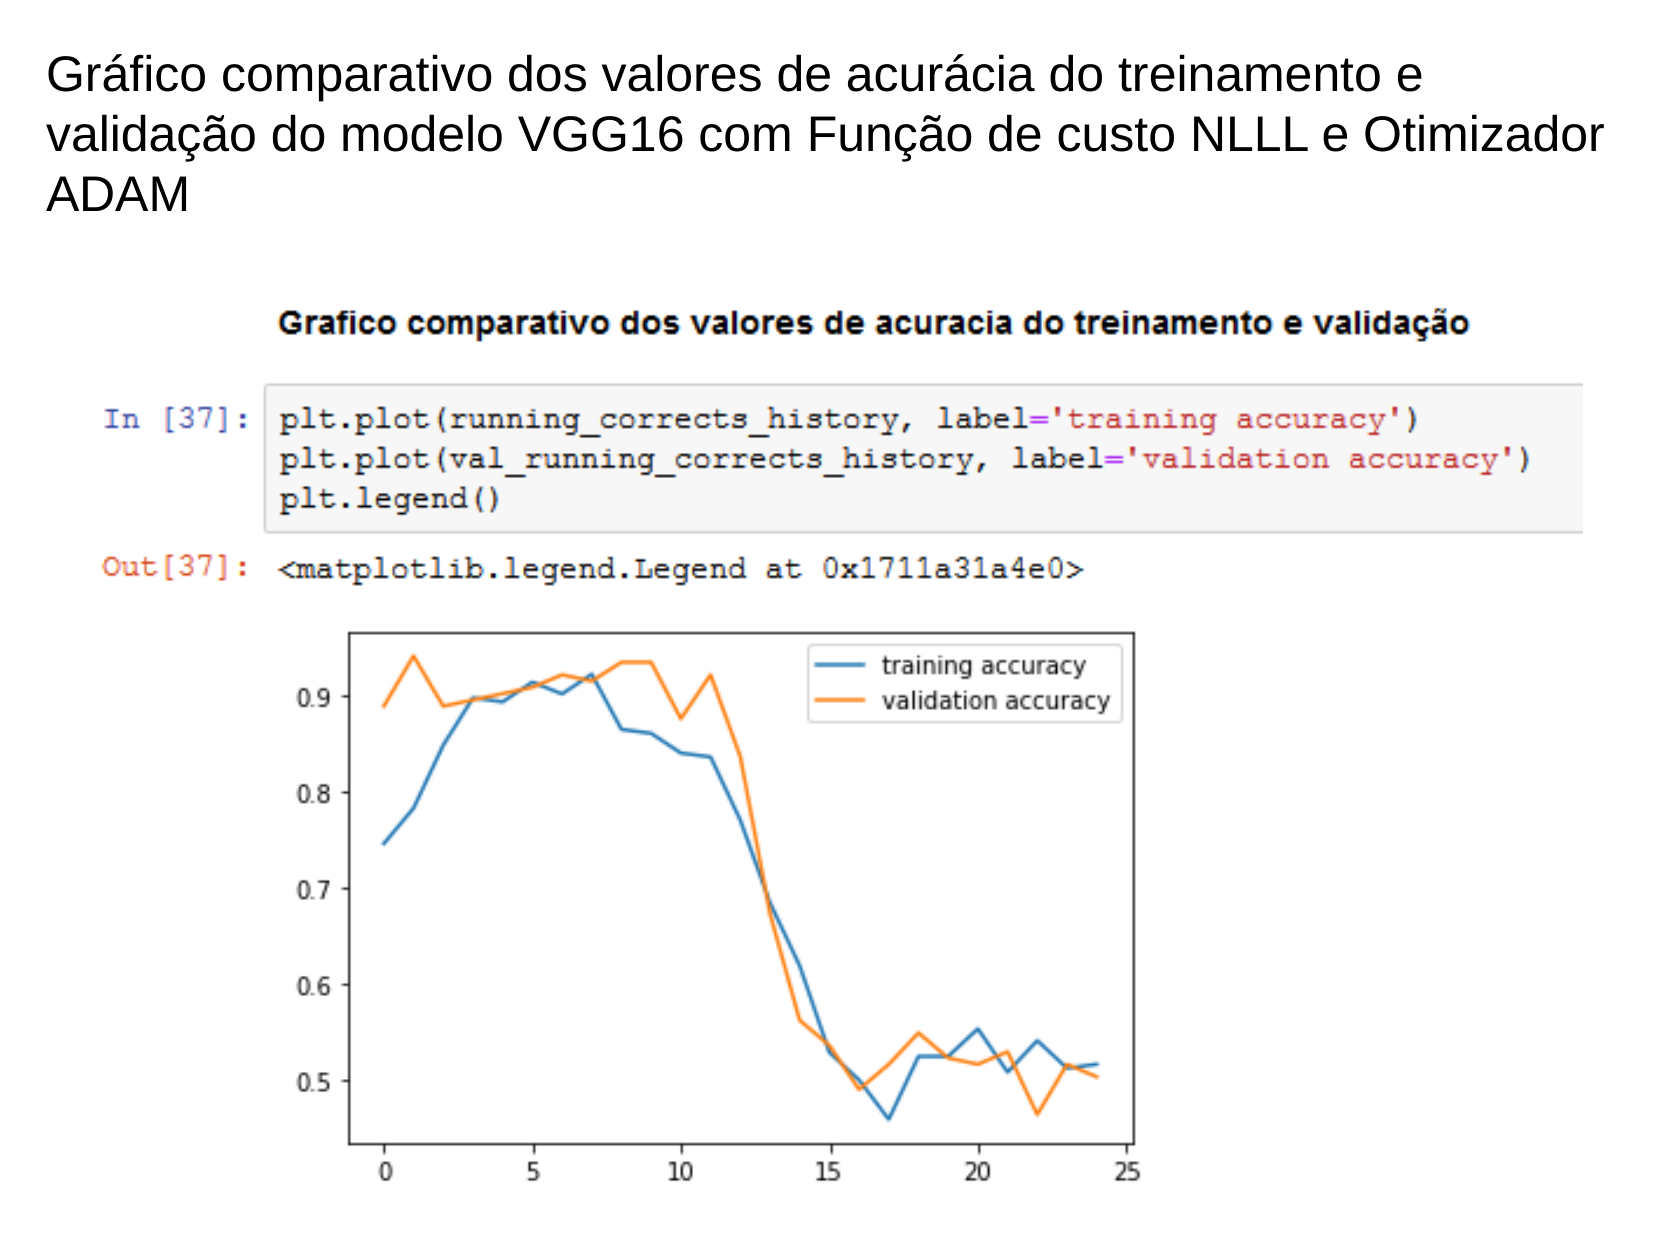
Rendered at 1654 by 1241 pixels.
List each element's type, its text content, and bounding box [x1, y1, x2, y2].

text_box Gráfico comparativo dos valores de acurácia do treinamento e validação do modelo VGG16 com Função de custo NLLL e Otimizador ADAM [31, 33, 1623, 229]
picture [70, 295, 1584, 1207]
